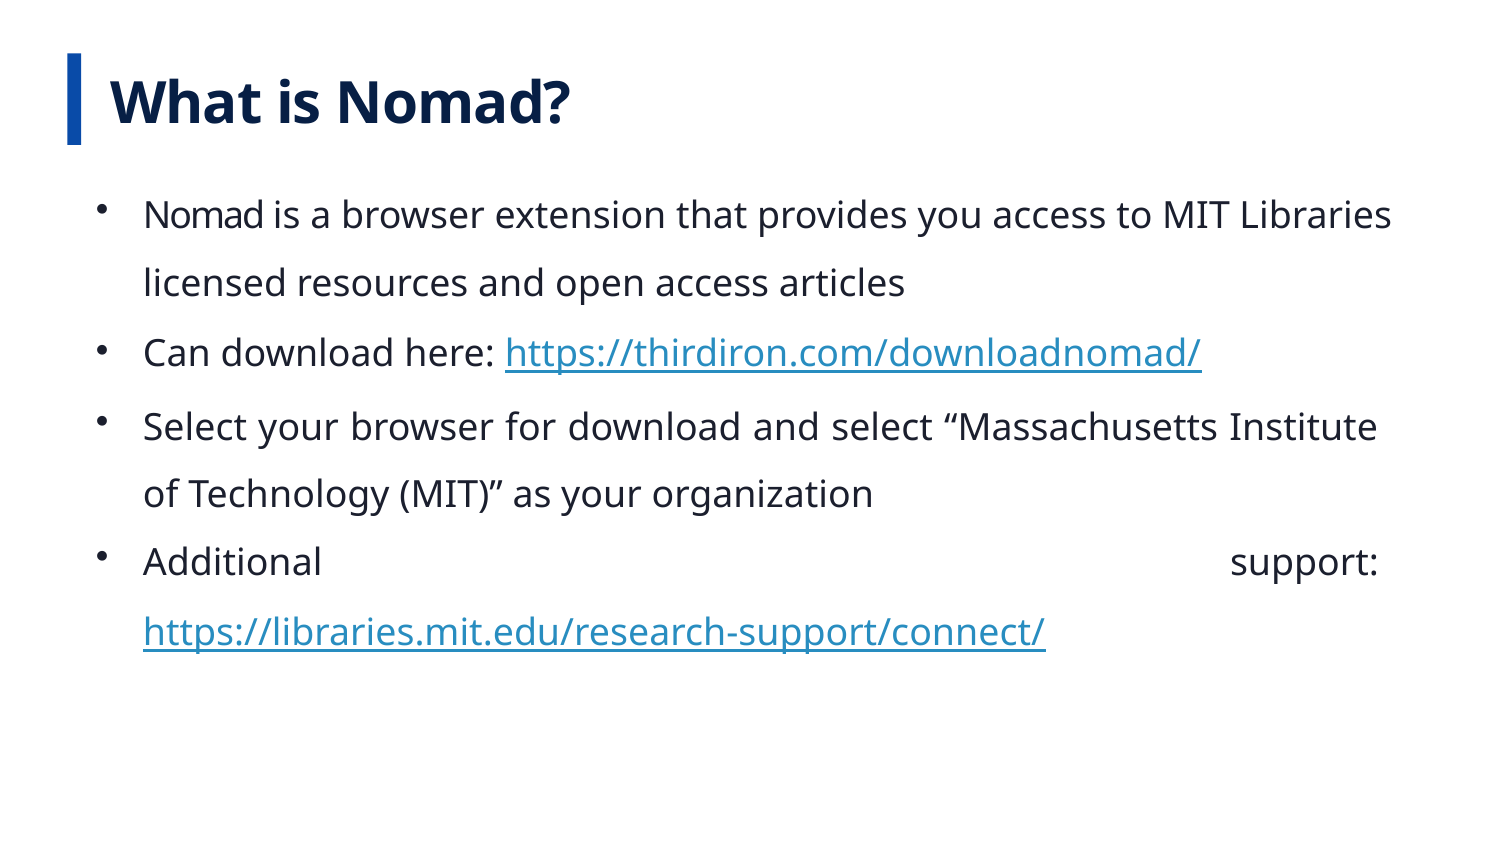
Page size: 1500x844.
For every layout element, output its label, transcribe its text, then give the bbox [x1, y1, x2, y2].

text_box Nomad is a browser extension that provides you access to MIT Libraries licensed resources and open access articles Can download here: https://thirdiron.com/downloadnomad/ Select your browser for download and select “Massachusetts Institute of Technology (MIT)” as your organization Additional support: https://libraries.mit.edu/research-support/connect/ [93, 166, 1442, 799]
text_box [67, 53, 82, 145]
text_box What is Nomad? [107, 63, 1036, 136]
